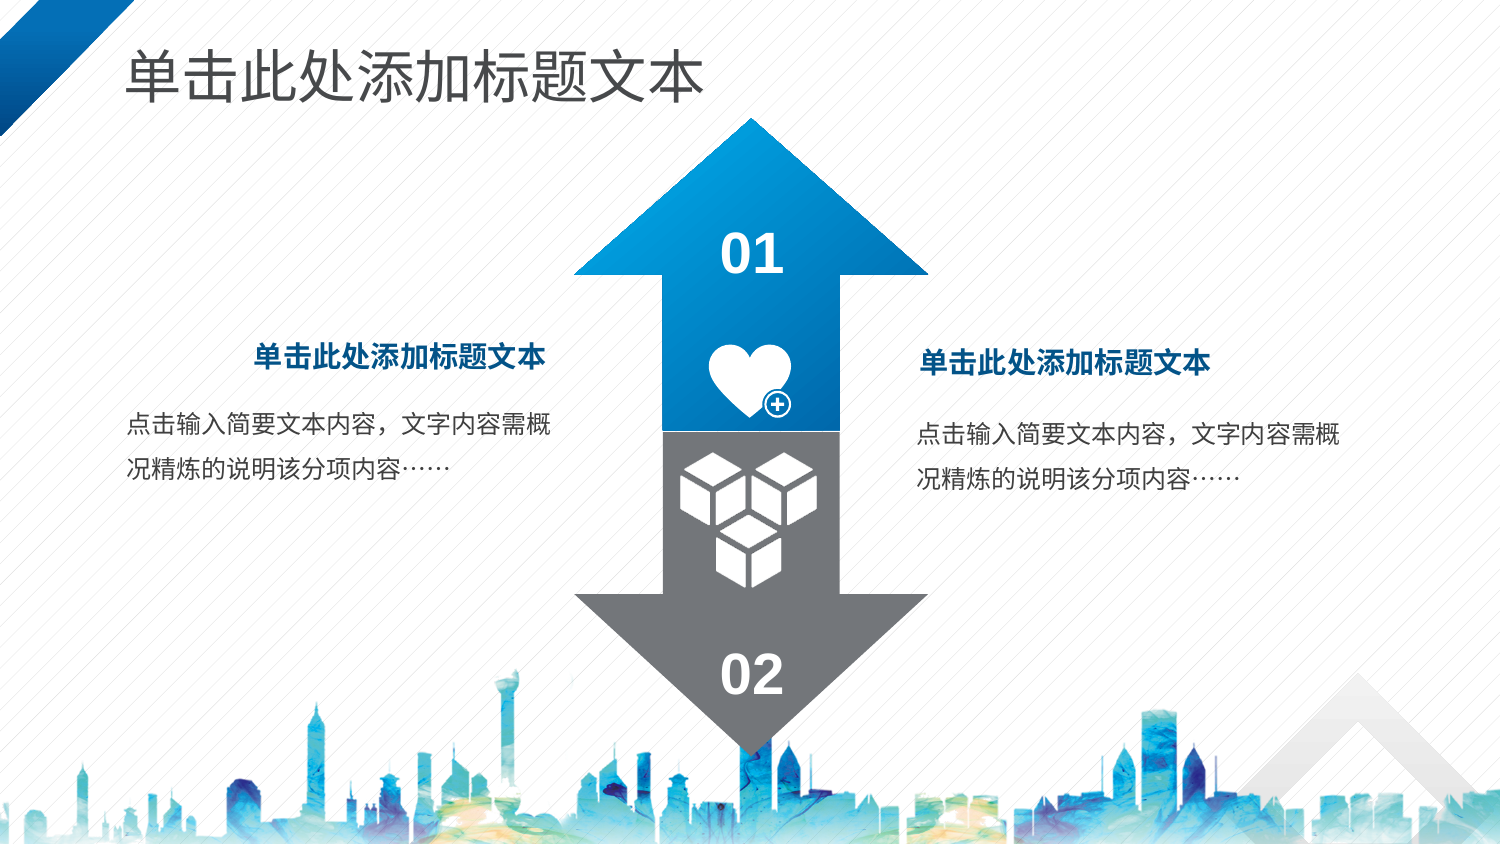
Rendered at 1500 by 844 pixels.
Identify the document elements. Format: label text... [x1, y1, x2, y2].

text_box 01 [704, 138, 822, 293]
text_box [574, 432, 928, 757]
picture [0, 632, 1500, 844]
text_box 单击此处添加标题文本 [108, 32, 721, 118]
text_box 02 [704, 628, 822, 714]
text_box [574, 160, 929, 431]
text_box [708, 344, 792, 418]
text_box 点击输入简要文本内容，文字内容需概况精炼的说明该分项内容…… [901, 396, 1365, 501]
text_box 点击输入简要文本内容，文字内容需概况精炼的说明该分项内容…… [111, 386, 576, 492]
text_box [729, 118, 774, 138]
picture [753, 752, 760, 760]
picture [677, 447, 822, 592]
text_box 单击此处添加标题文本 [229, 330, 562, 381]
text_box 单击此处添加标题文本 [904, 337, 1236, 388]
